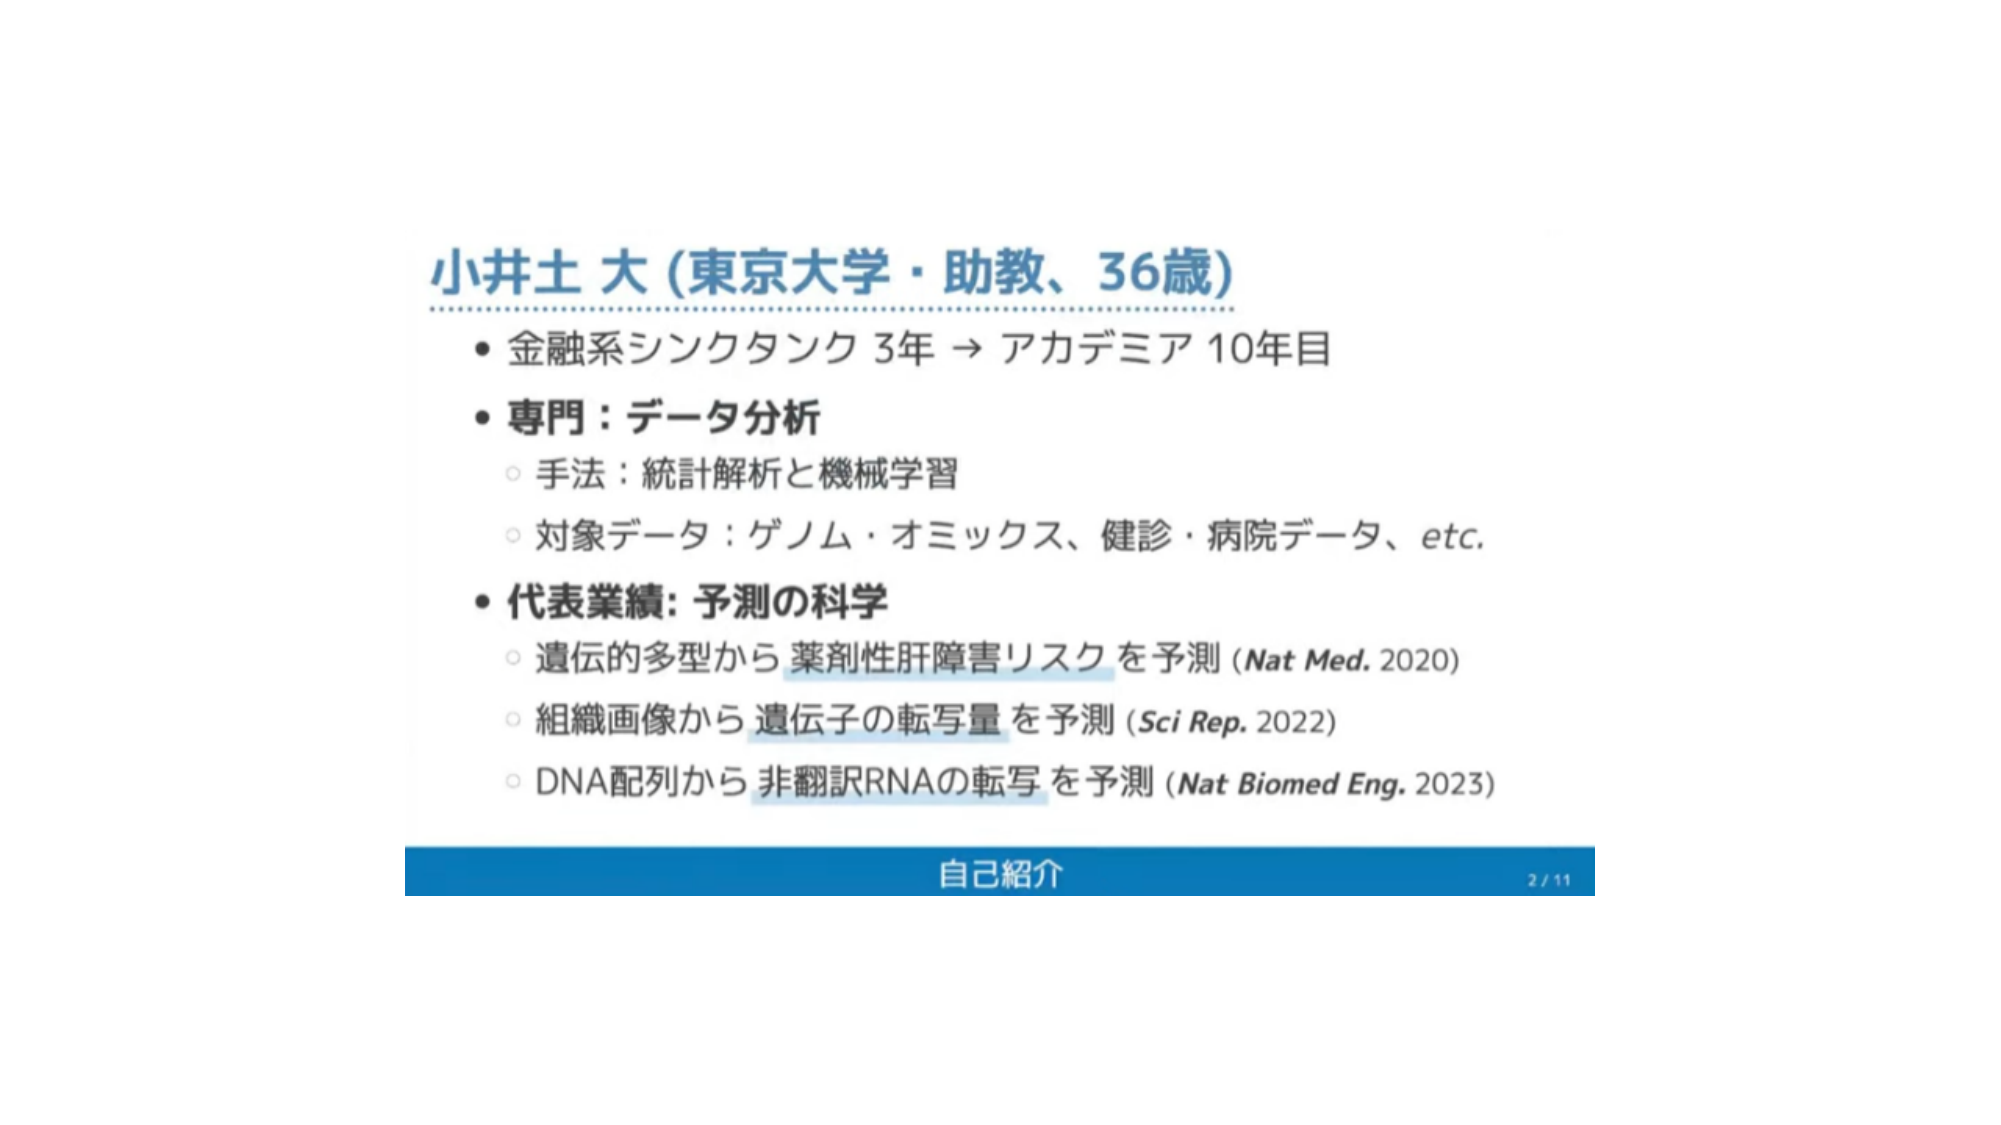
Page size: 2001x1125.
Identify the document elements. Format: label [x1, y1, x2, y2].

picture [405, 228, 1595, 897]
